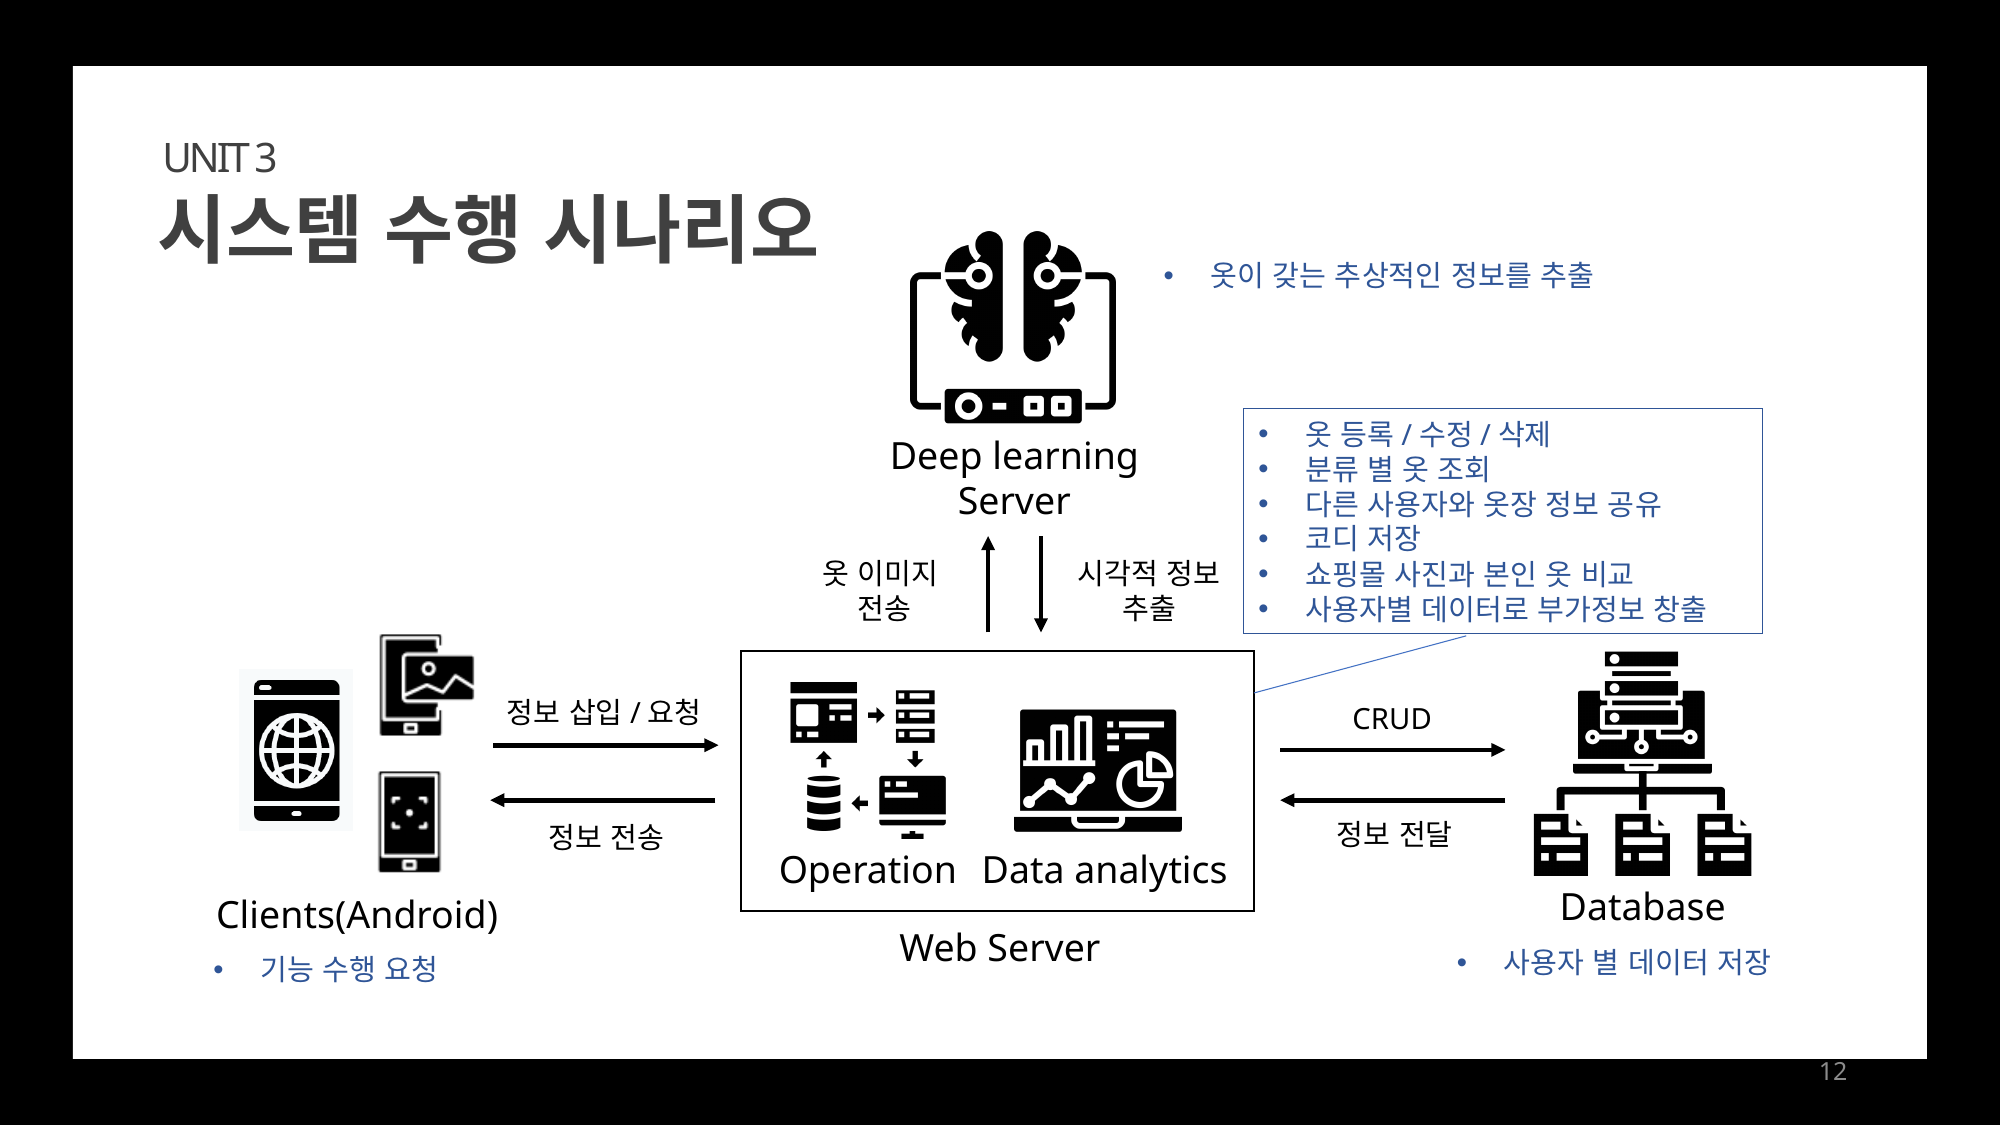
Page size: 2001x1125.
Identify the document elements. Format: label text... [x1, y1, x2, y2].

text_box 시각적 정보 추출 [1035, 548, 1040, 633]
text_box Web Server [841, 917, 1159, 977]
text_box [198, 611, 516, 944]
text_box 정보 전송 [516, 812, 721, 862]
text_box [1254, 635, 1467, 693]
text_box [842, 224, 1187, 531]
text_box 정보 삽입/요청 [516, 687, 719, 738]
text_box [1483, 643, 1802, 937]
text_box 옷이 갖는 추상적인 정보를 추출 [1187, 250, 1668, 300]
text_box 시각적 정보 추출 [1041, 548, 1243, 633]
text_box [72, 65, 1928, 1060]
text_box 기능 수행 요청 [198, 944, 667, 994]
text_box CRUD [1278, 692, 1483, 743]
slide_number 12 [1412, 1042, 1863, 1103]
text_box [146, 123, 831, 281]
text_box 옷 등록/수정/삭제 분류 별 옷 조회 다른 사용자와 옷장 정보 공유 코디 저장 쇼핑몰 사진과 본인 옷 비교 사용자별 데이터로 부가정보 창출 [1243, 408, 1763, 634]
text_box 옷 이미지 전송 [789, 548, 979, 633]
text_box 정보 전달 [1280, 809, 1483, 859]
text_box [736, 651, 1264, 911]
text_box 사용자 별 데이터 저장 [1442, 937, 1843, 987]
